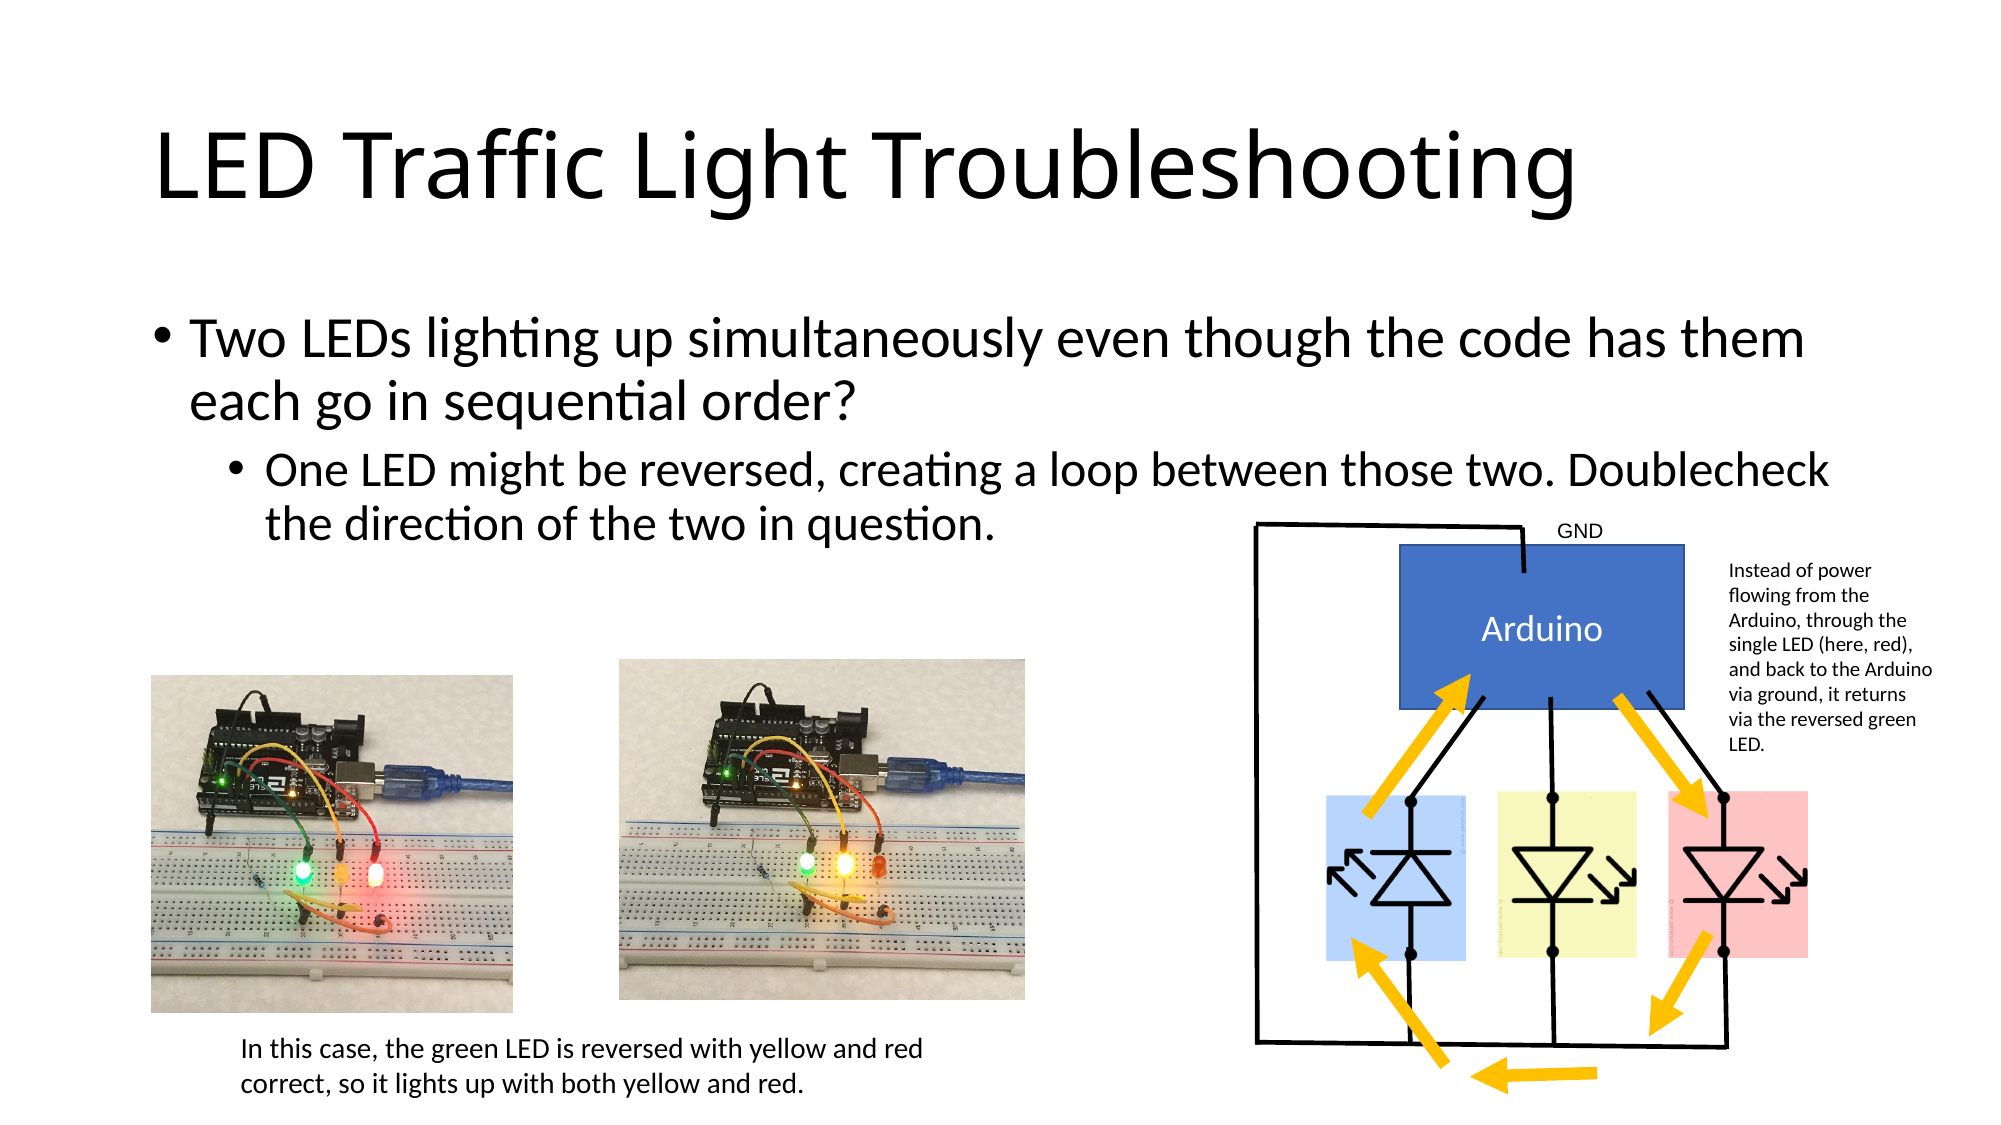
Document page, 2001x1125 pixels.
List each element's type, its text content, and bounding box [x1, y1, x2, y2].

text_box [1366, 673, 1471, 816]
picture [151, 674, 513, 1013]
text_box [1469, 1072, 1598, 1077]
text_box Instead of power flowing from the Arduino, through the single LED (here, red), and back to the Arduino via ground, it returns via the reversed green LED. [1808, 548, 1948, 764]
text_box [1255, 510, 1808, 1049]
list Two LEDs lighting up simultaneously even though the code has them each go in sequential order? One LED might be reversed, creating a loop between those two. Doublecheck the direction of the two in question. [137, 299, 1863, 1014]
picture [619, 659, 1025, 1000]
title LED Traffic Light Troubleshooting [137, 59, 1863, 278]
text_box In this case, the green LED is reversed with yellow and red correct, so it lights up with both yellow and red. [225, 1022, 985, 1107]
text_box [1350, 937, 1446, 1066]
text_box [1617, 696, 1709, 819]
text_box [1648, 933, 1709, 1037]
